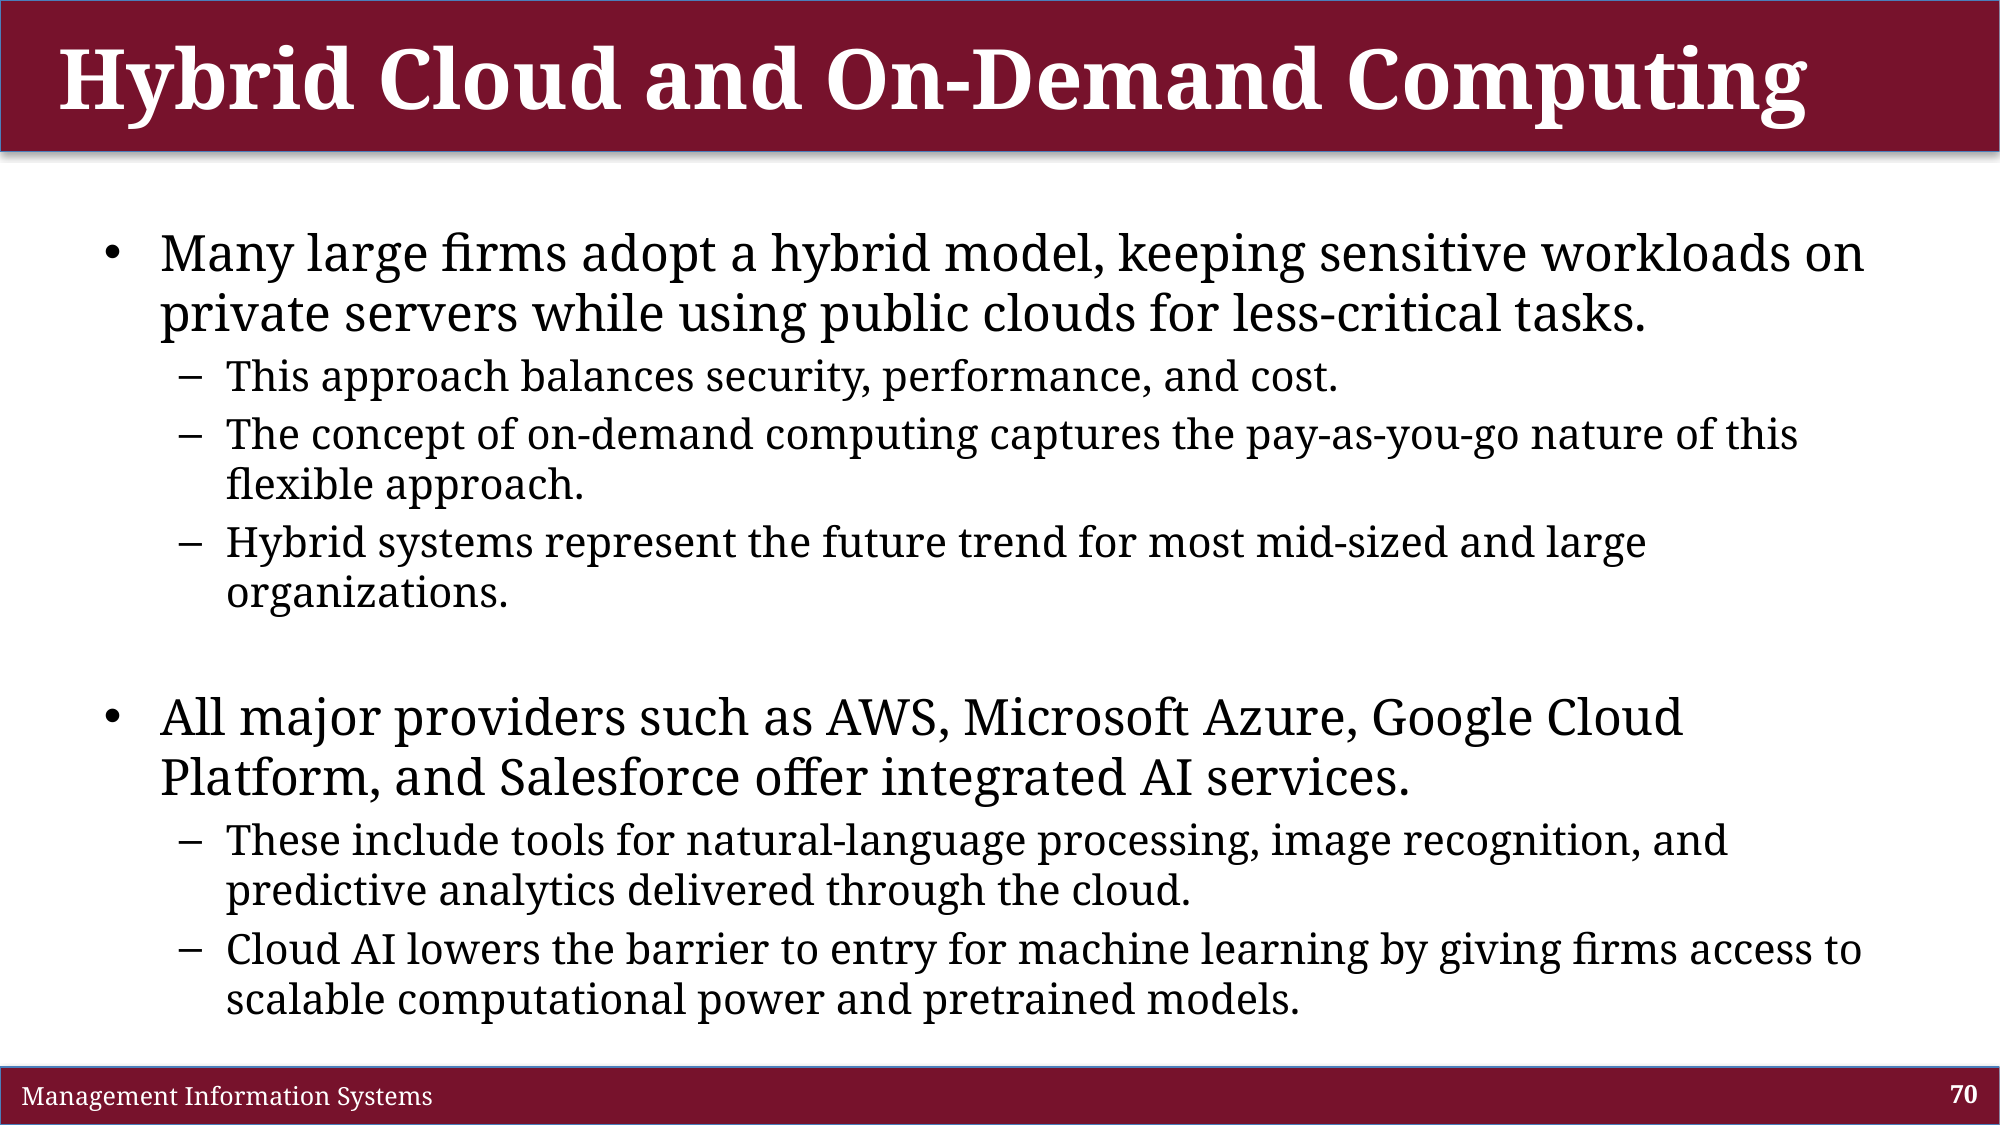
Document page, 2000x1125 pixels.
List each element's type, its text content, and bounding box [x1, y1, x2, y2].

slide_number 70 [1649, 1066, 2000, 1125]
title Hybrid Cloud and On-Demand Computing [0, 0, 2000, 152]
footer Management Information Systems [0, 1066, 475, 1125]
list Many large firms adopt a hybrid model, keeping sensitive workloads on private servers while using public clouds for less-critical tasks. This approach balances security, performance, and cost. The concept of on-demand computing captures the pay-as-you-go nature of this flexible approach. Hybrid systems represent the future trend for most mid-sized and large organizations. All major providers such as AWS, Microsoft Azure, Google Cloud Platform, and Salesforce offer integrated AI services. These include tools for natural-language processing, image recognition, and predictive analytics delivered through the cloud. Cloud AI lowers the barrier to entry for machine learning by giving firms access to scalable computational power and pretrained models. [88, 213, 1911, 1047]
text_box [475, 1066, 1649, 1125]
